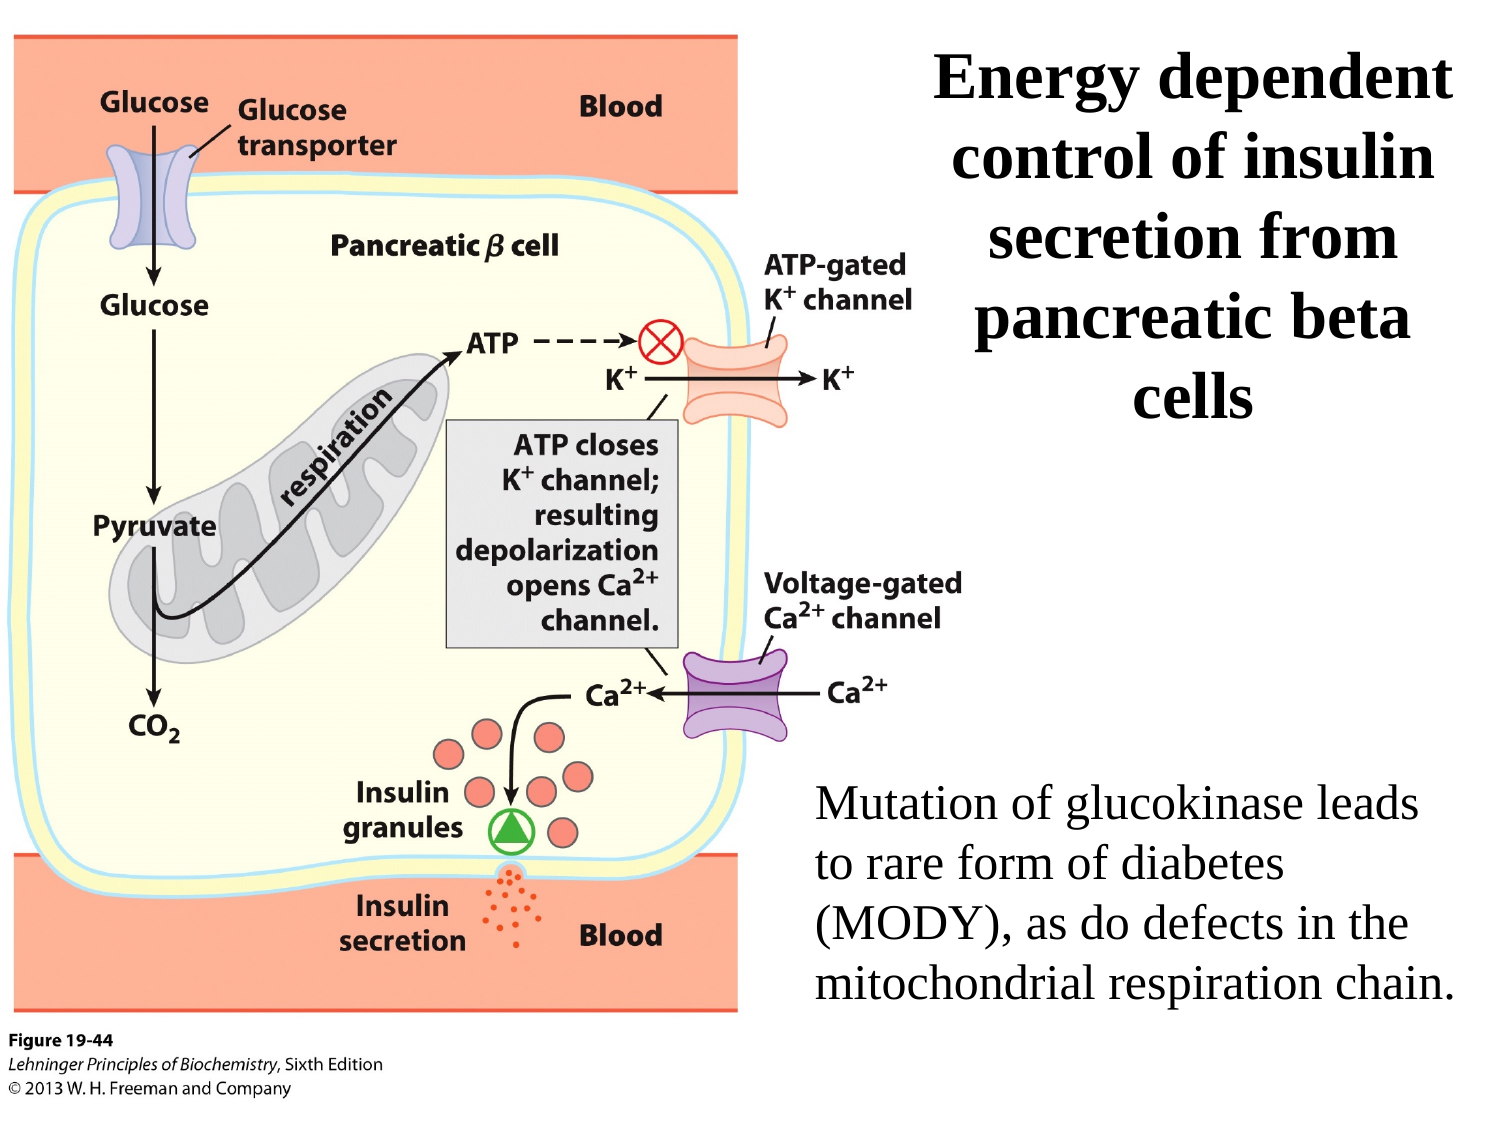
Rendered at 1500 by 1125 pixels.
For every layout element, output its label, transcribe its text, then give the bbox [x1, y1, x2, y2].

text_box Mutation of glucokinase leads to rare form of diabetes (MODY), as do defects in the mitochondrial respiration chain. [975, 762, 1475, 1018]
text_box Energy dependent control of insulin secretion from pancreatic beta cells [972, 24, 1475, 439]
picture [0, 24, 970, 1101]
